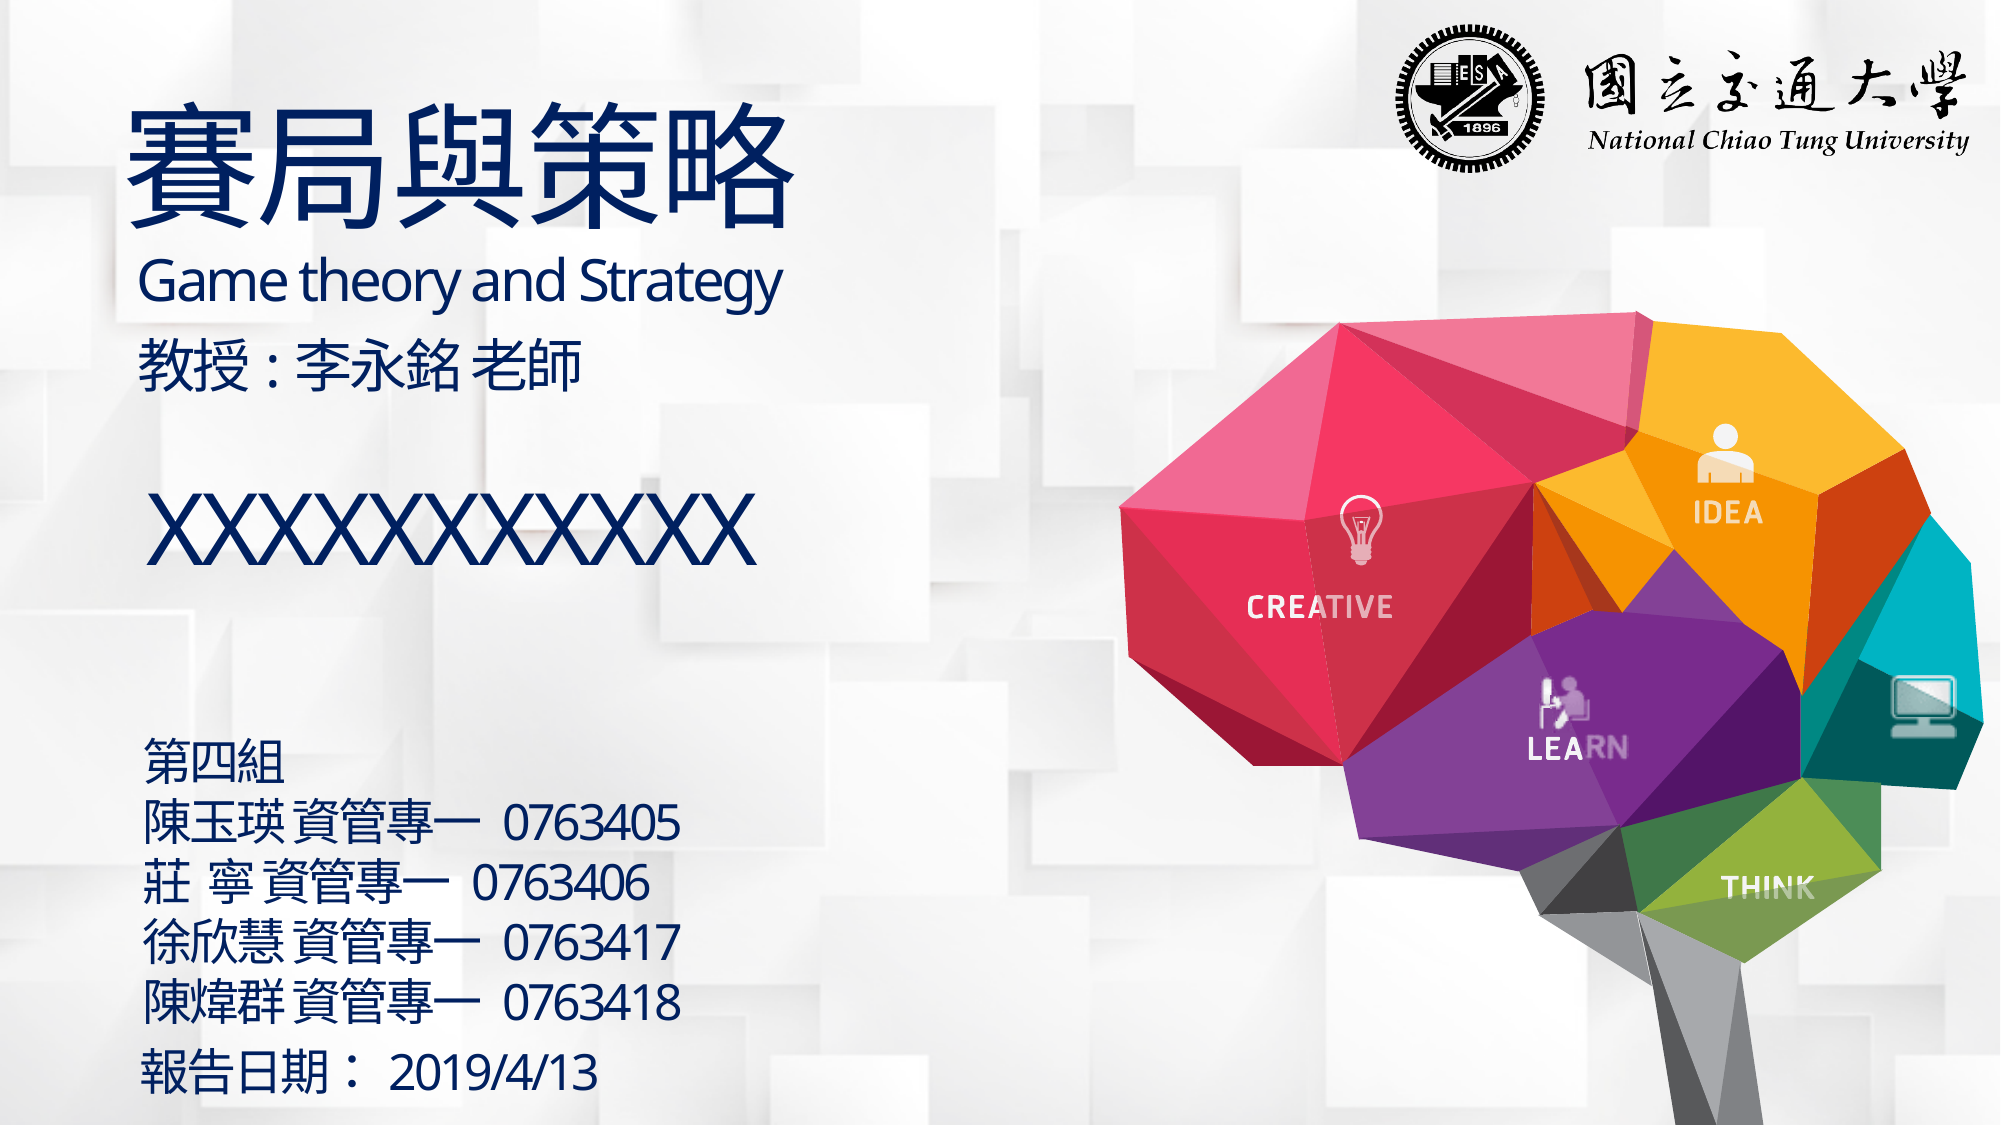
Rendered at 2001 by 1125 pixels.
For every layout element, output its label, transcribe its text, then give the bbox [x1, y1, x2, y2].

text_box 第四組 陳玉瑛 資管專一 0763405 莊 寧 資管專一 0763406 徐欣慧 資管專一 0763417 陳煒群 資管專一 0763418 [128, 722, 698, 1038]
text_box XXXXXXXXXXX [131, 458, 971, 594]
text_box Game theory and Strategy [40, 235, 880, 321]
text_box 報告日期：2019/4/13 [124, 1032, 616, 1108]
text_box 教授:李永銘 老師 [123, 321, 963, 407]
picture [0, 0, 2001, 1125]
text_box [1118, 310, 1986, 1125]
text_box 賽局與策略 [40, 73, 880, 235]
